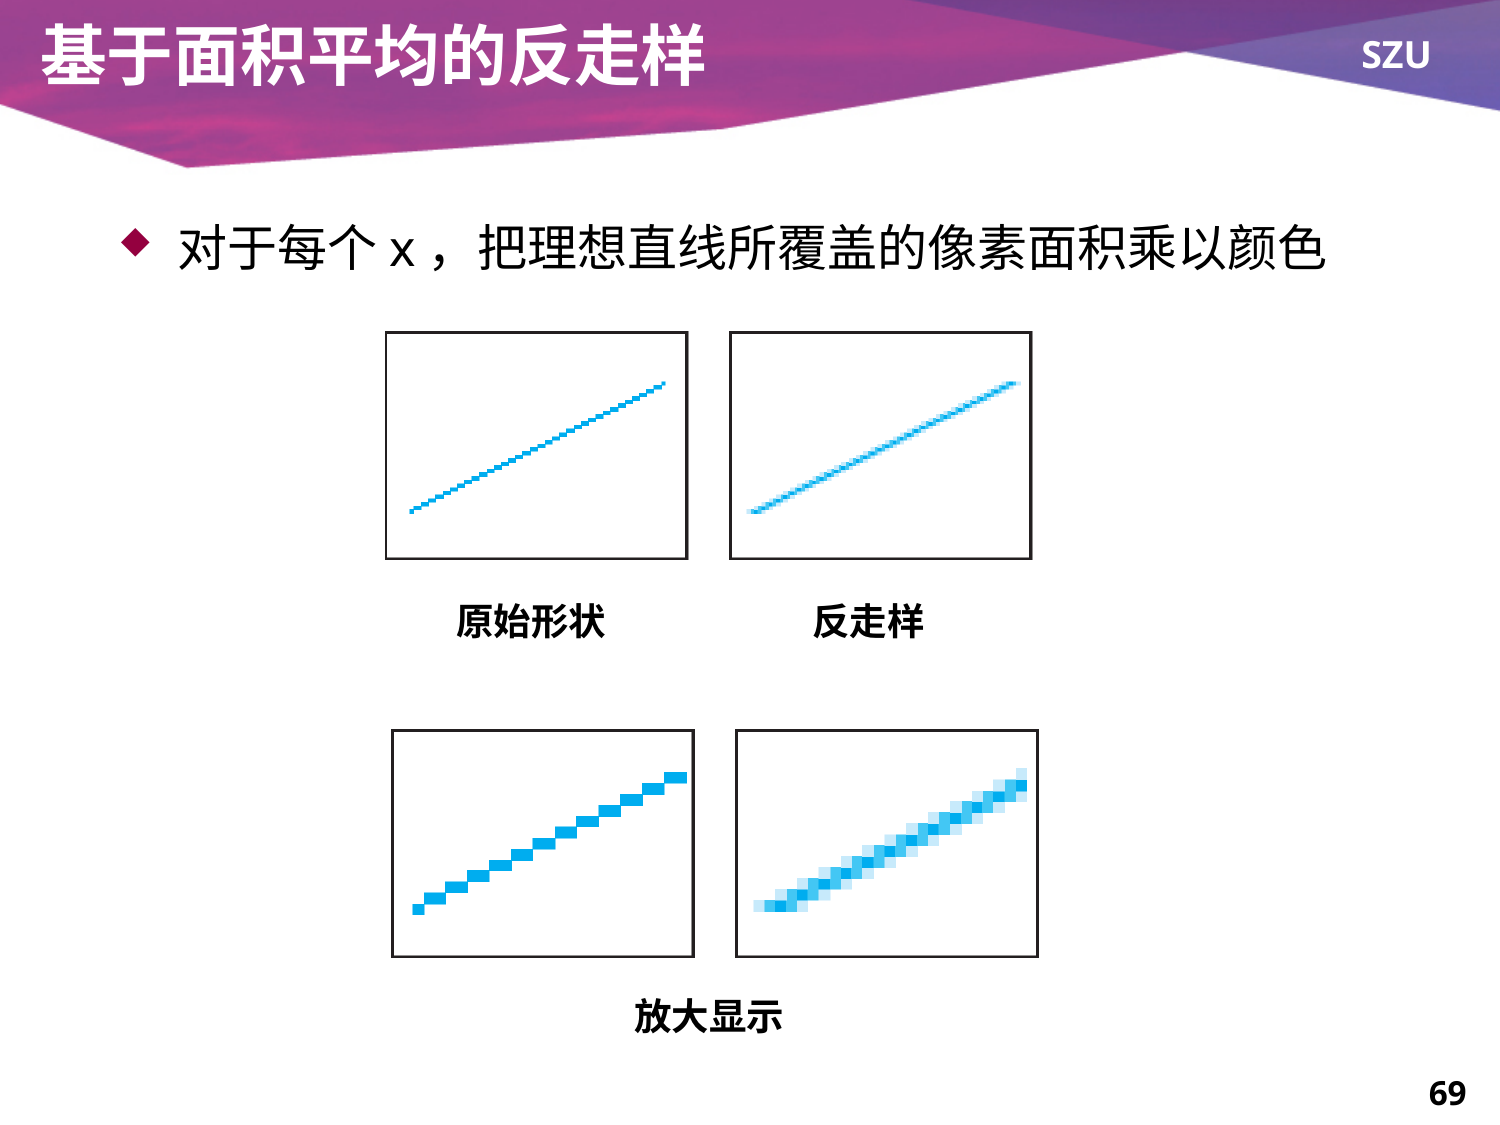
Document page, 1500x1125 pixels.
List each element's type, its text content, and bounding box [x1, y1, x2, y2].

title 基于面积平均的反走样 [25, 15, 1320, 104]
list 对于每个x，把理想直线所覆盖的像素面积乘以颜色 [103, 216, 1397, 930]
text_box 反走样 [797, 590, 940, 651]
picture [0, 0, 1500, 1125]
text_box 原始形状 [441, 590, 622, 651]
text_box 放大显示 [619, 985, 799, 1046]
slide_number 69 [1384, 1065, 1500, 1125]
